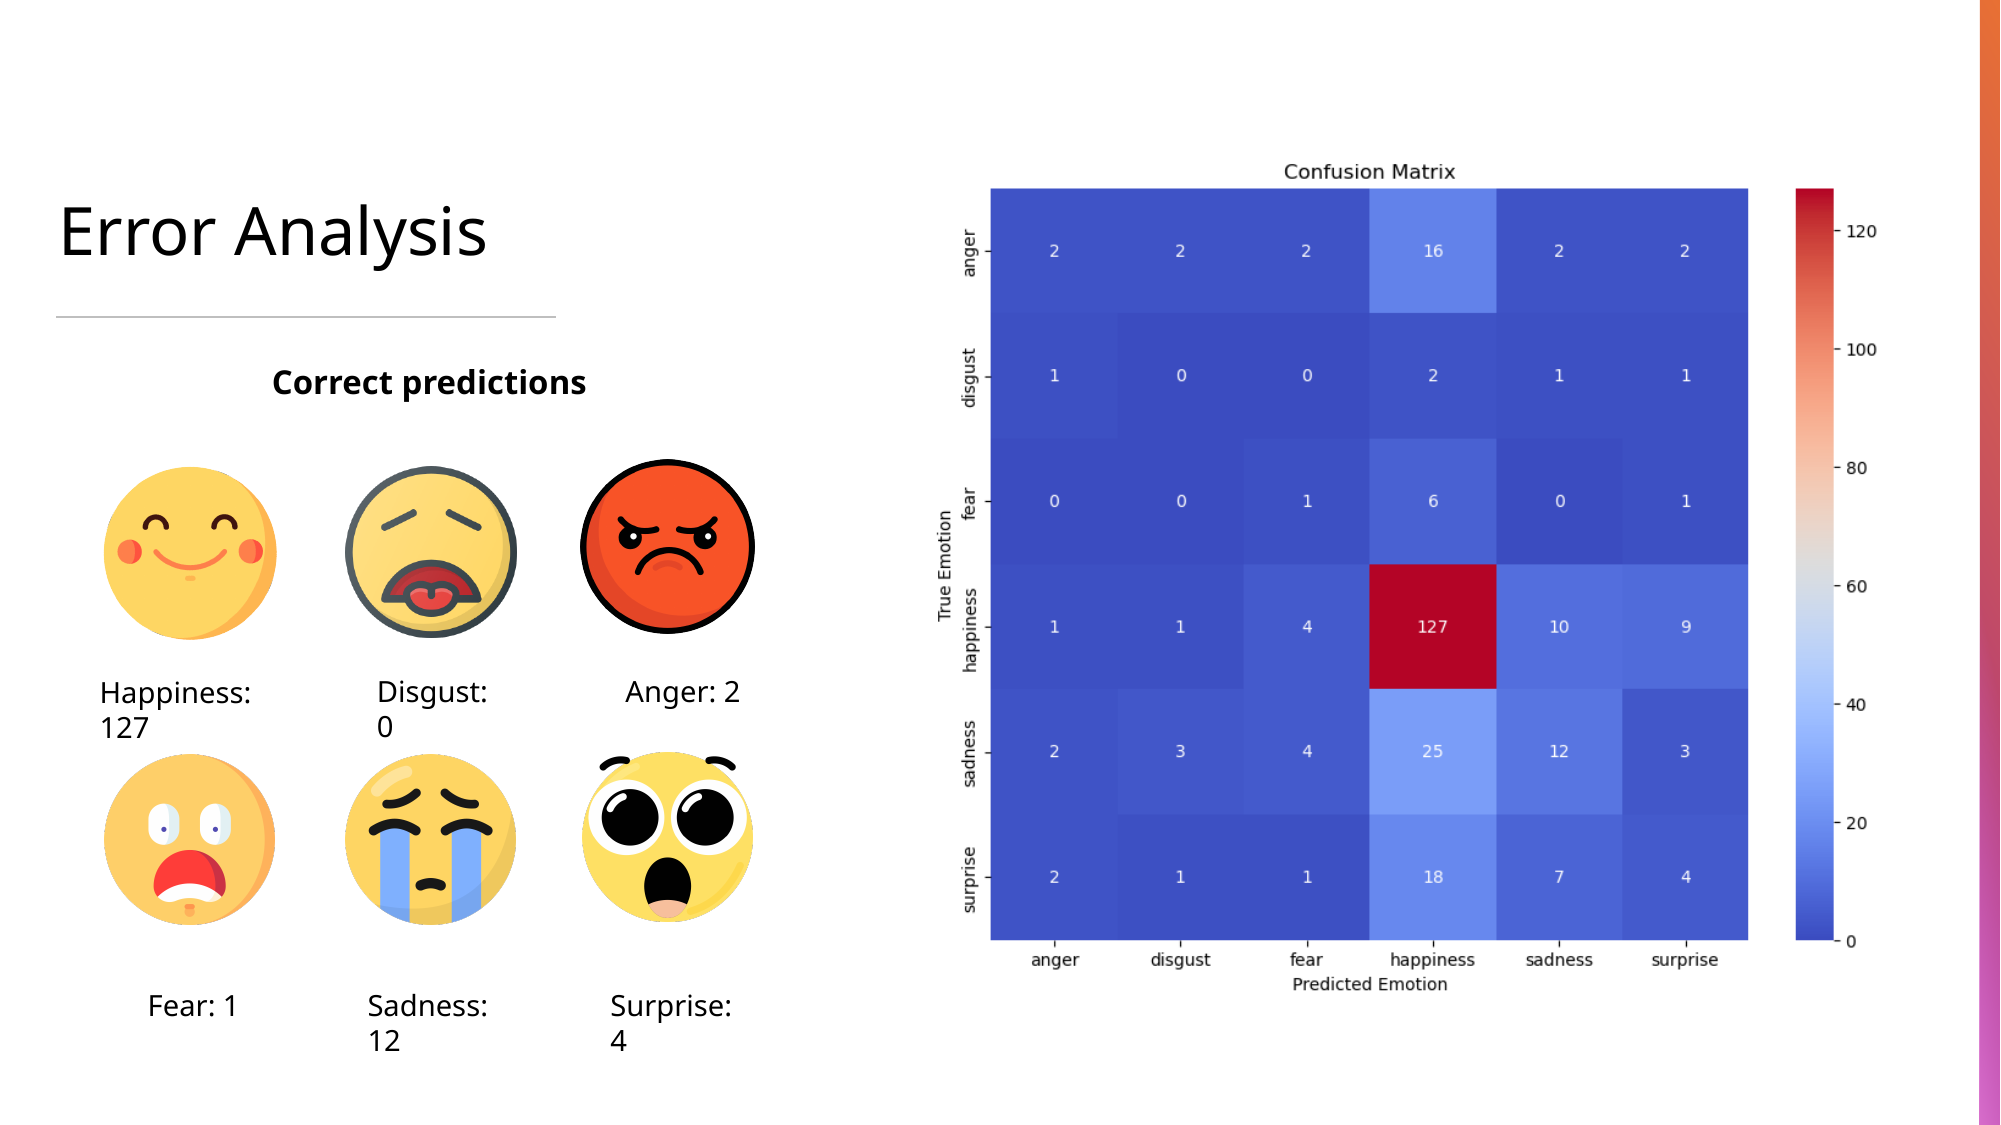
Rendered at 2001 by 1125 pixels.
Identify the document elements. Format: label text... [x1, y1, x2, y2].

text_box Happiness: 127 [84, 667, 317, 753]
text_box Anger: 2 [610, 665, 756, 751]
picture [925, 151, 1890, 1006]
picture [103, 754, 275, 926]
text_box Fear: 1 [132, 979, 259, 1030]
picture [581, 751, 753, 923]
title Error Analysis [43, 199, 641, 278]
picture [78, 441, 302, 665]
picture [344, 465, 517, 638]
text_box Correct predictions [256, 358, 621, 437]
text_box Surprise: 4 [595, 979, 772, 1065]
text_box Disgust: 0 [362, 666, 525, 751]
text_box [1979, 0, 2000, 1125]
picture [580, 458, 756, 634]
text_box Sadness: 12 [352, 979, 535, 1065]
picture [345, 754, 517, 926]
